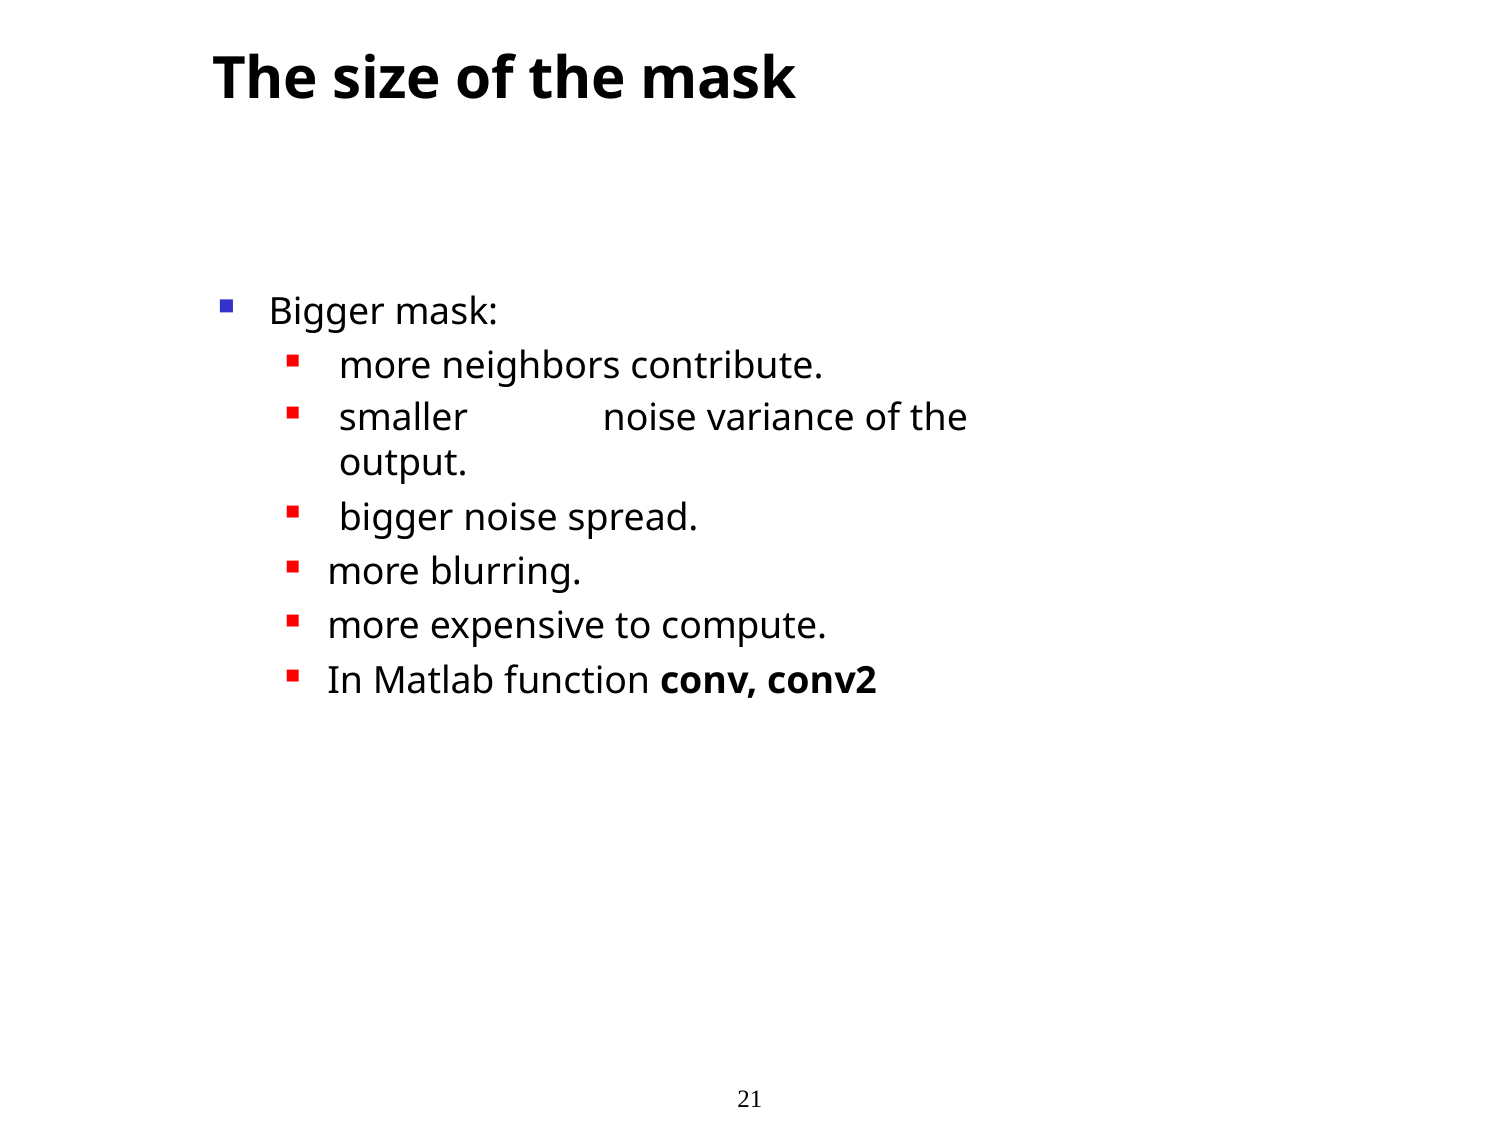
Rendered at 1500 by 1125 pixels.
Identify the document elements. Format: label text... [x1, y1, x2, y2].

title The size of the mask [112, 0, 1388, 169]
text_box Bigger mask: more neighbors contribute. smaller noise variance of the output. bigger noise spread. more blurring. more expensive to compute. In Matlab function conv, conv2 [216, 286, 1100, 701]
